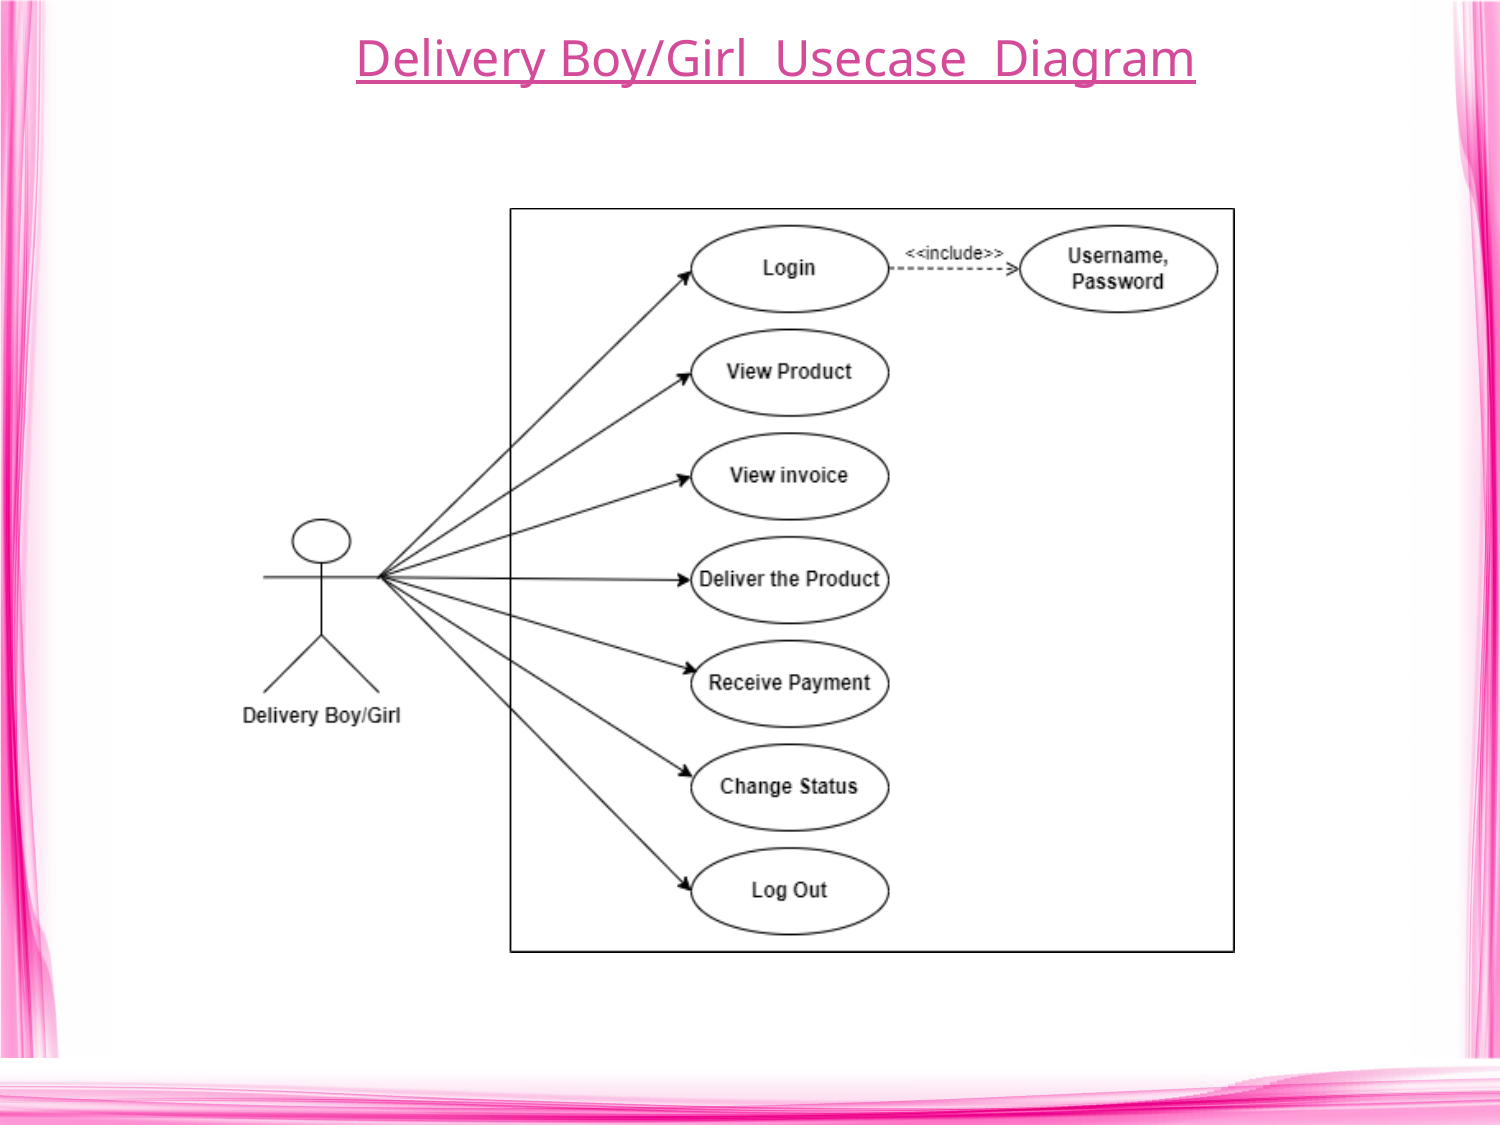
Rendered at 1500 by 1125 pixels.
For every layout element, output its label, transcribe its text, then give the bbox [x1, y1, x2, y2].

text_box Delivery Boy/Girl Usecase Diagram [341, 19, 1212, 94]
picture [0, 2, 1500, 1125]
